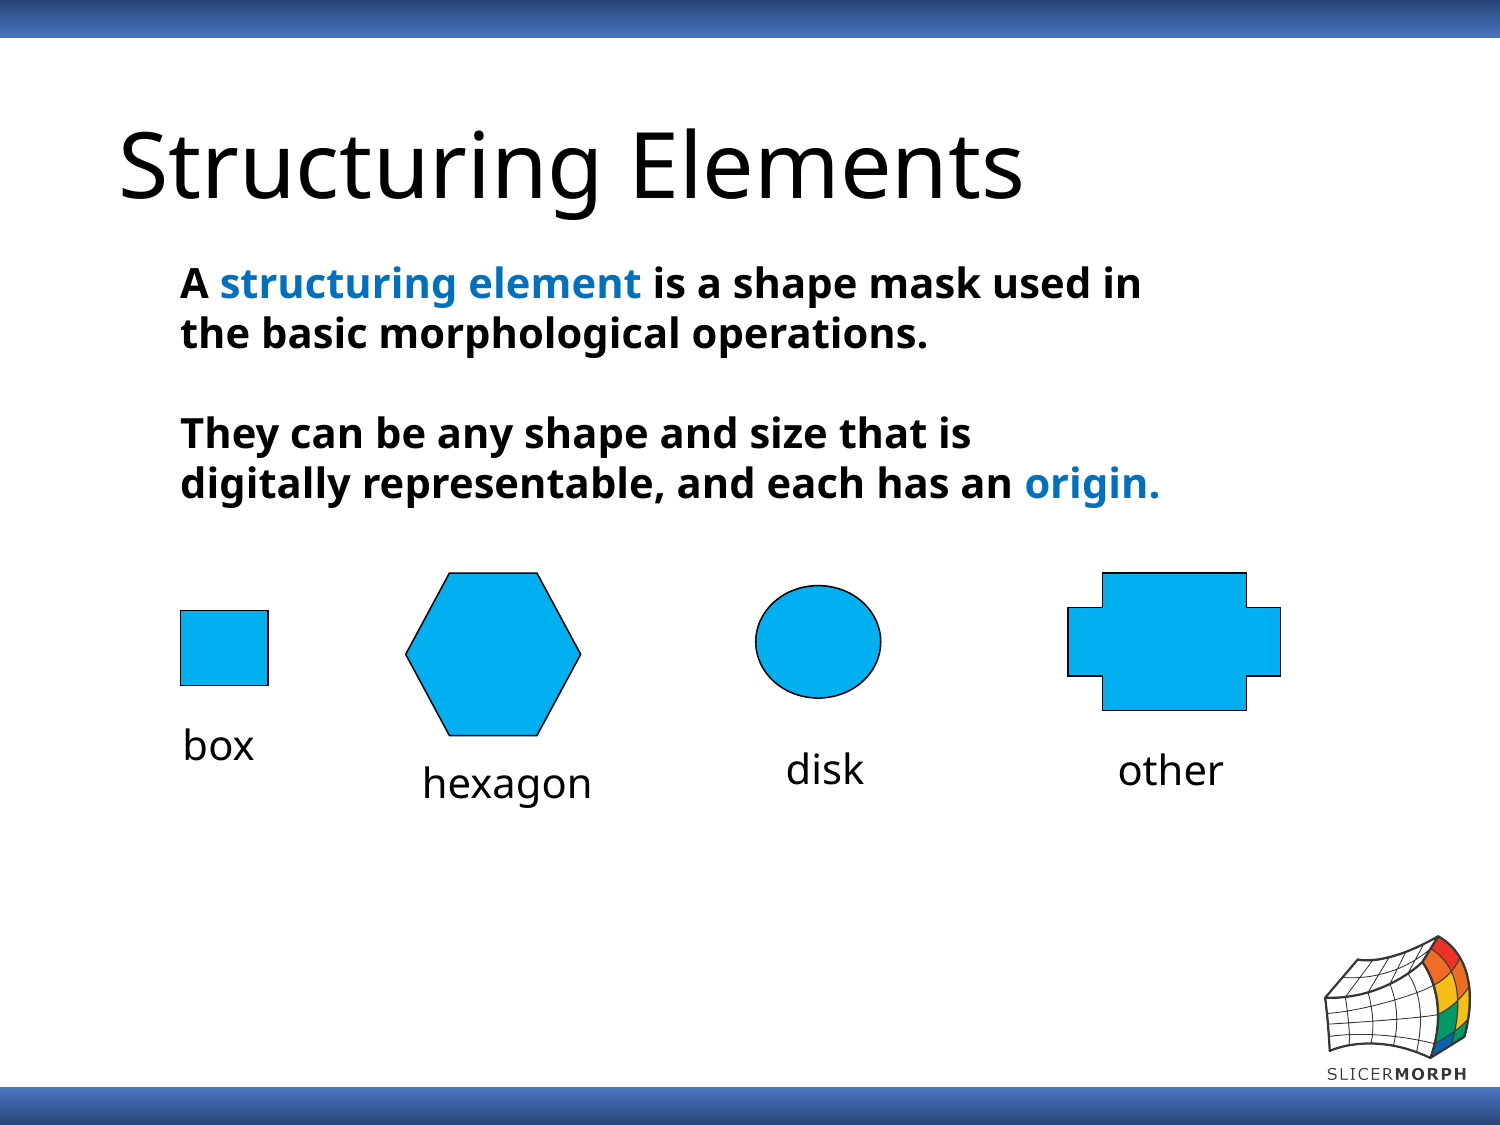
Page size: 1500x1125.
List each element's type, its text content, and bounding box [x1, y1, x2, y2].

title Structuring Elements [103, 59, 1397, 278]
text_box [405, 573, 581, 736]
picture [1285, 927, 1500, 1087]
text_box disk [770, 735, 880, 801]
text_box other [1102, 736, 1240, 802]
text_box A structuring element is a shape mask used in the basic morphological operations. They can be any shape and size that is digitally representable, and each has an origin. [165, 249, 1176, 514]
text_box [180, 610, 269, 686]
text_box [1068, 573, 1281, 711]
text_box [755, 585, 881, 699]
text_box hexagon [407, 749, 608, 814]
text_box box [167, 711, 270, 777]
